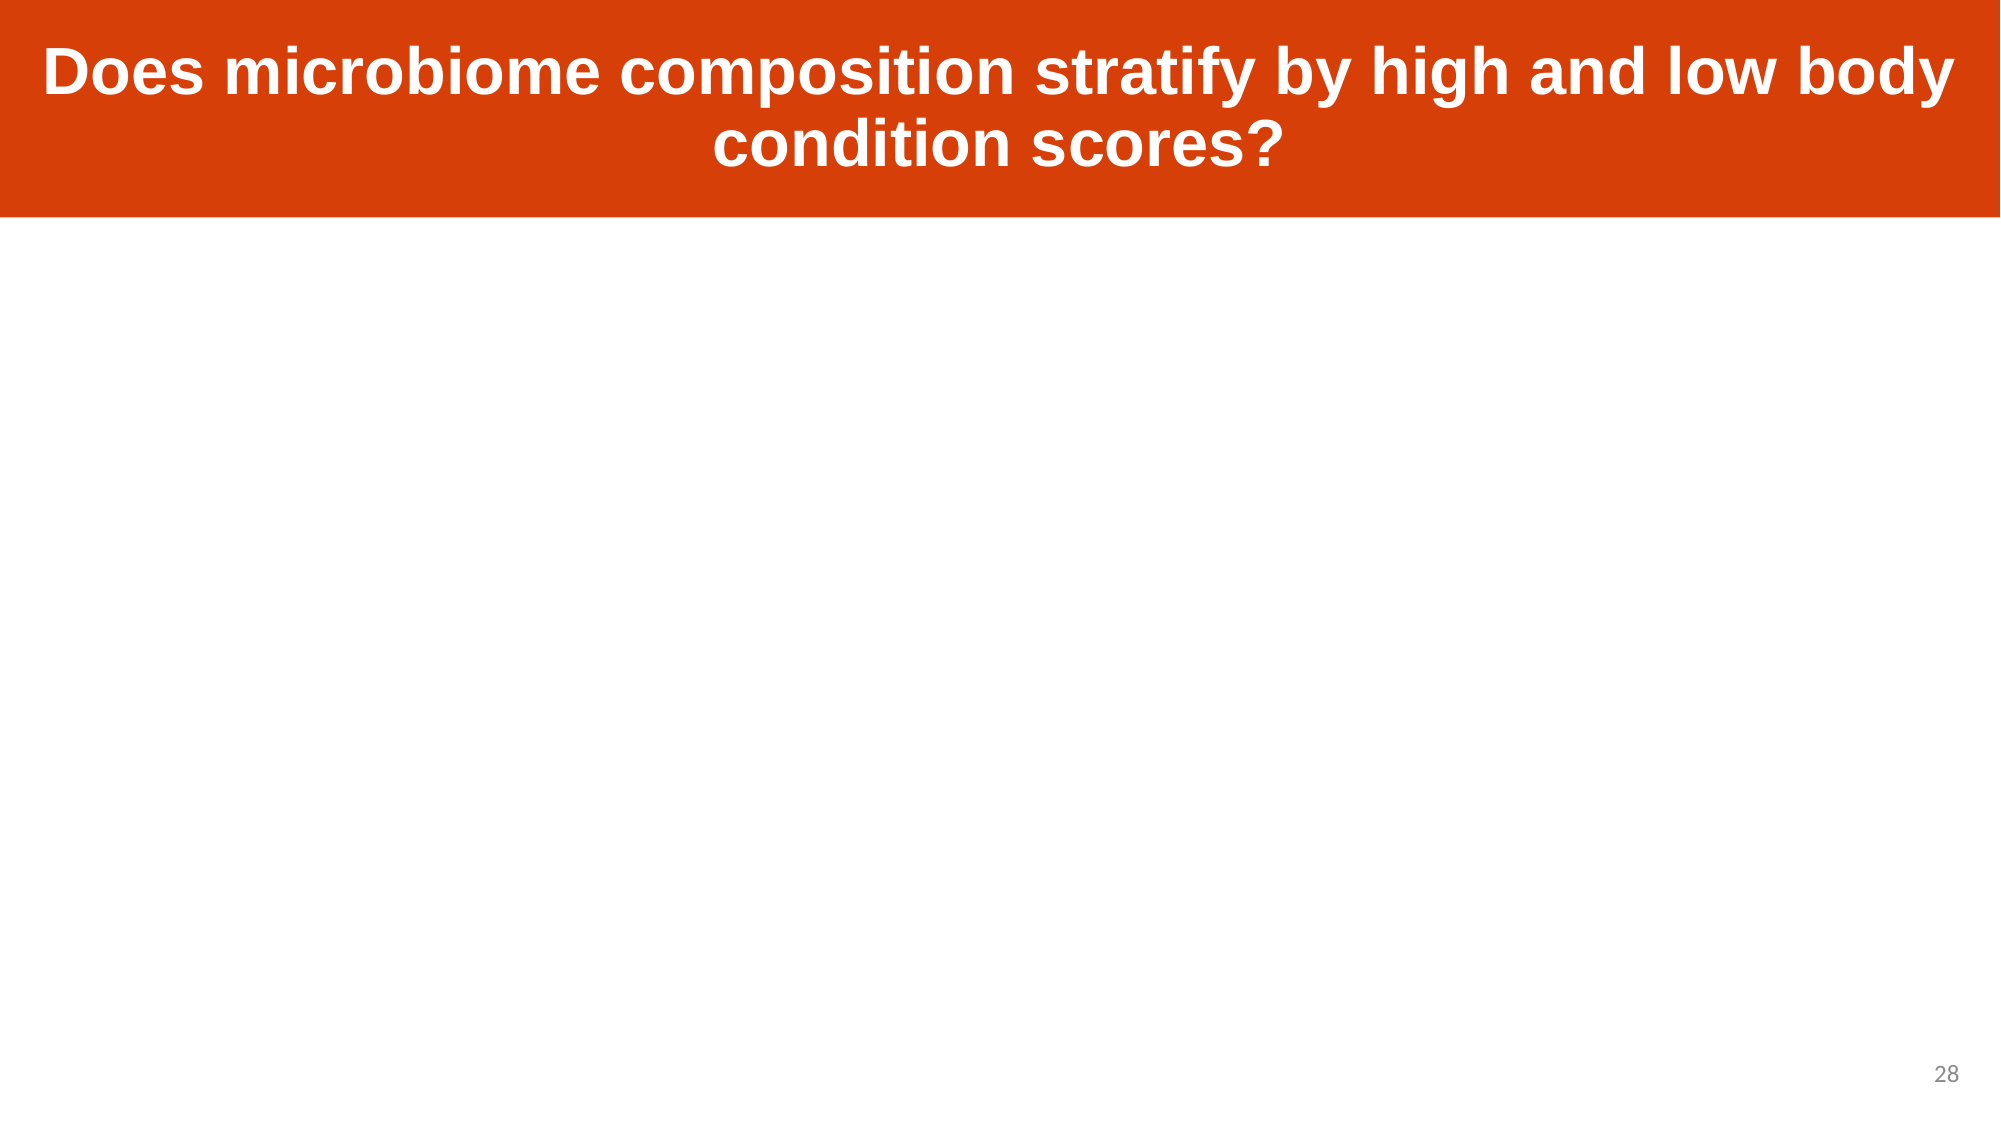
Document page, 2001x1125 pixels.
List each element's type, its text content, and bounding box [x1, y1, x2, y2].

title Does microbiome composition stratify by high and low body condition scores? [0, 0, 2000, 218]
slide_number 28 [1524, 1042, 1975, 1103]
